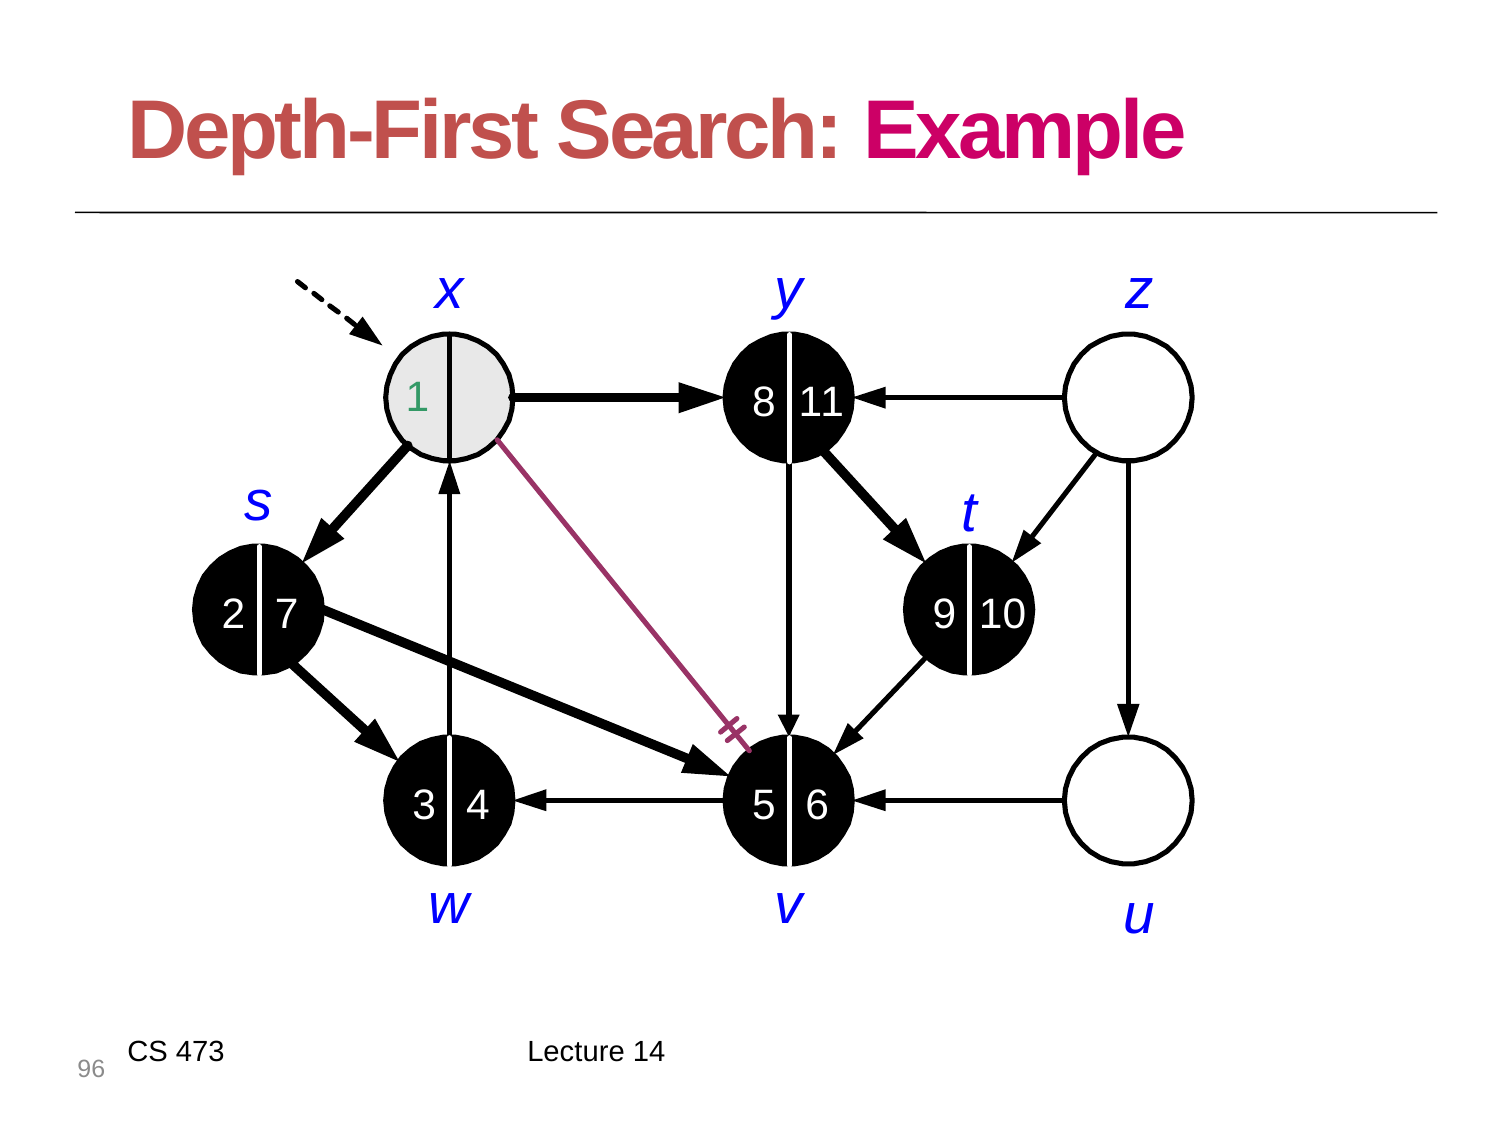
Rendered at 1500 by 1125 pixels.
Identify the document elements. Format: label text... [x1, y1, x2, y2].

footer Lecture 14 [512, 1025, 988, 1100]
slide_number 96 [62, 1037, 413, 1098]
slide_number CS 473 [112, 1025, 425, 1100]
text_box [124, 224, 1263, 986]
title Depth-First Search: Example [112, 62, 1388, 188]
